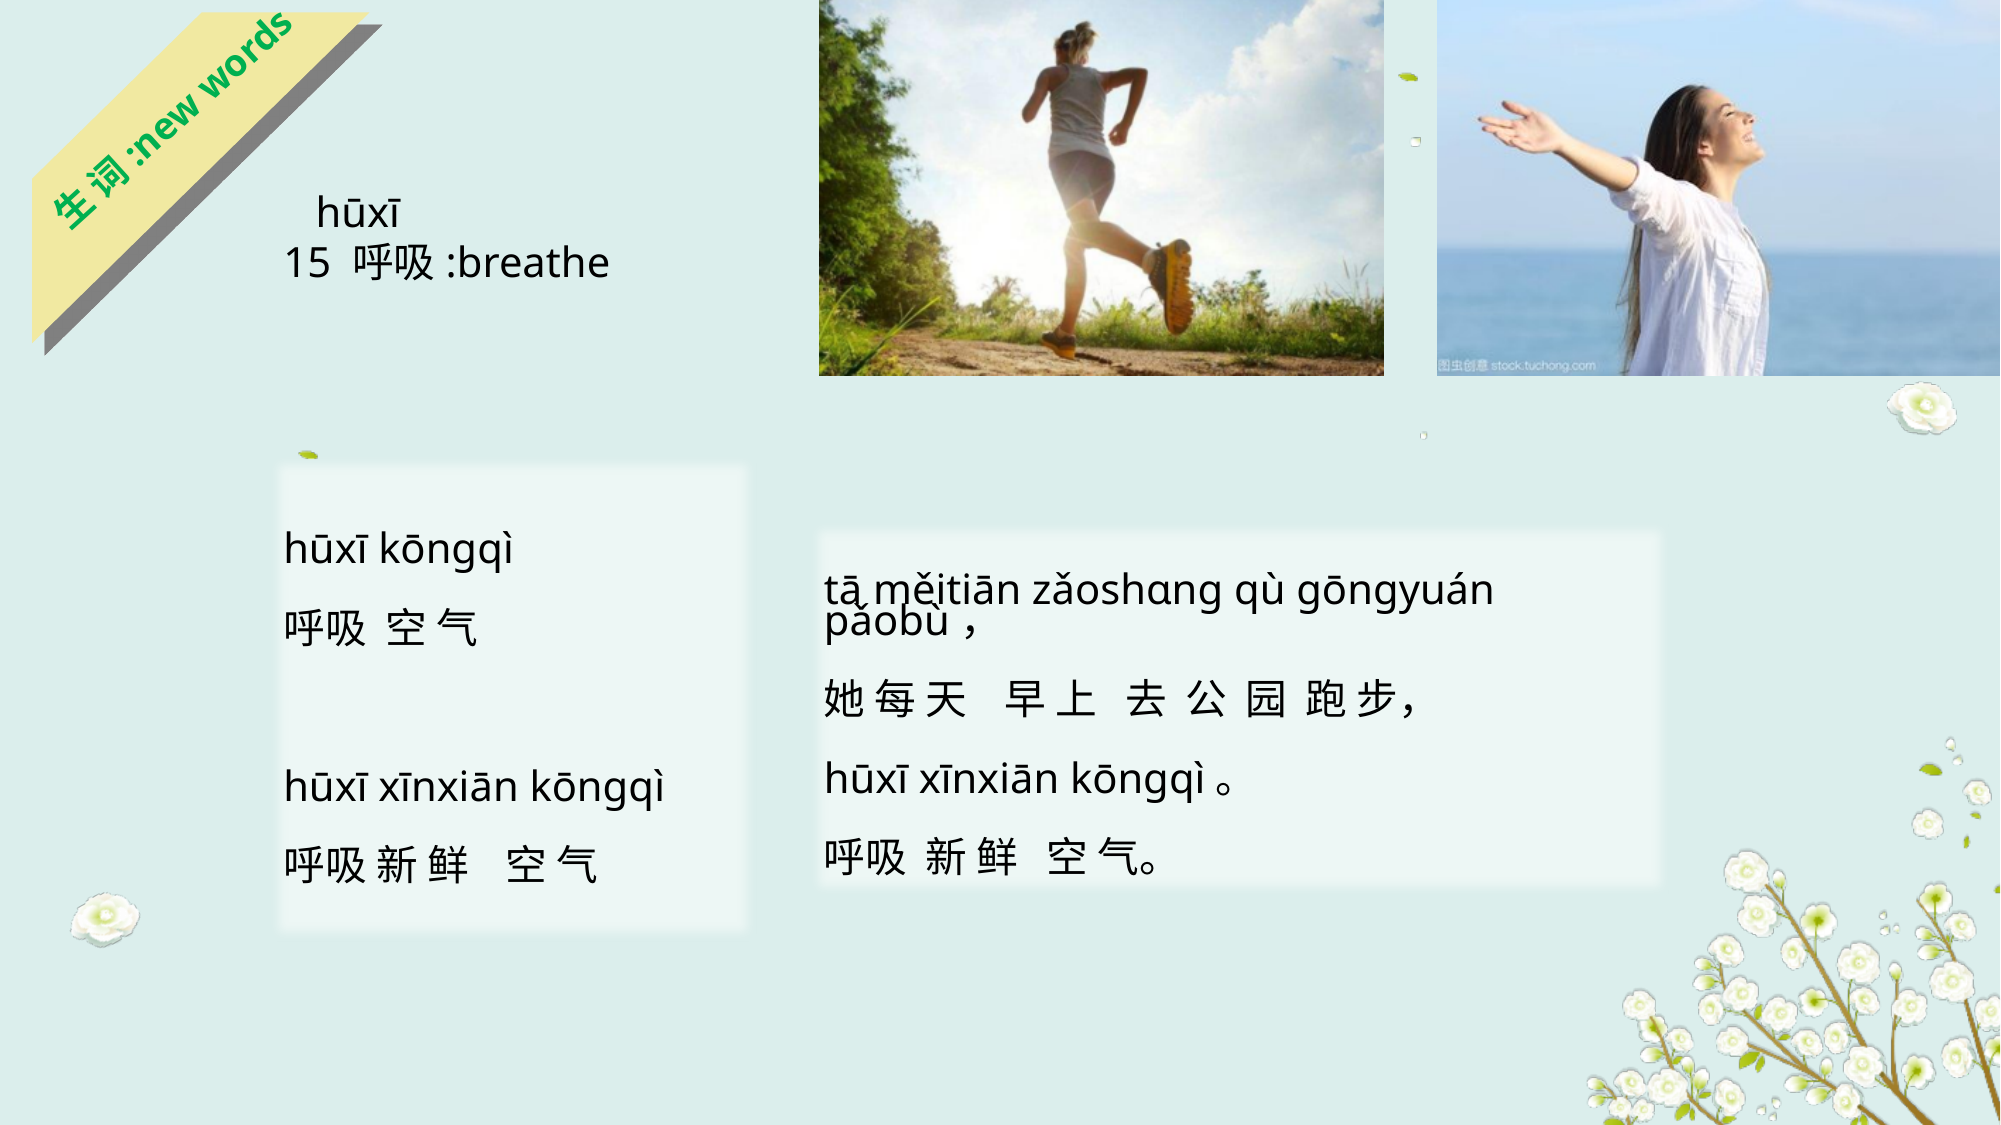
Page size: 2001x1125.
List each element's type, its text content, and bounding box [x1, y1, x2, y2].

text_box hūxī 15 呼吸:breathe [381, 128, 769, 294]
picture [51, 867, 162, 973]
picture [1522, 667, 2000, 1125]
picture [119, 409, 781, 864]
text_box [0, 13, 381, 342]
text_box tā měitiān zǎoshɑnɡ qù ɡōnɡyuán pǎobù， 她 每 天 早 上 去 公 园 跑 步， hūxī xīnxiān kōnɡqì。 呼吸 新 鲜 空 气。 [827, 539, 1656, 882]
picture [819, 0, 2000, 487]
text_box hūxī kōnɡqì 呼吸 空 气 hūxī xīnxiān kōnɡqì 呼吸 新 鲜 空 气 [284, 469, 743, 926]
